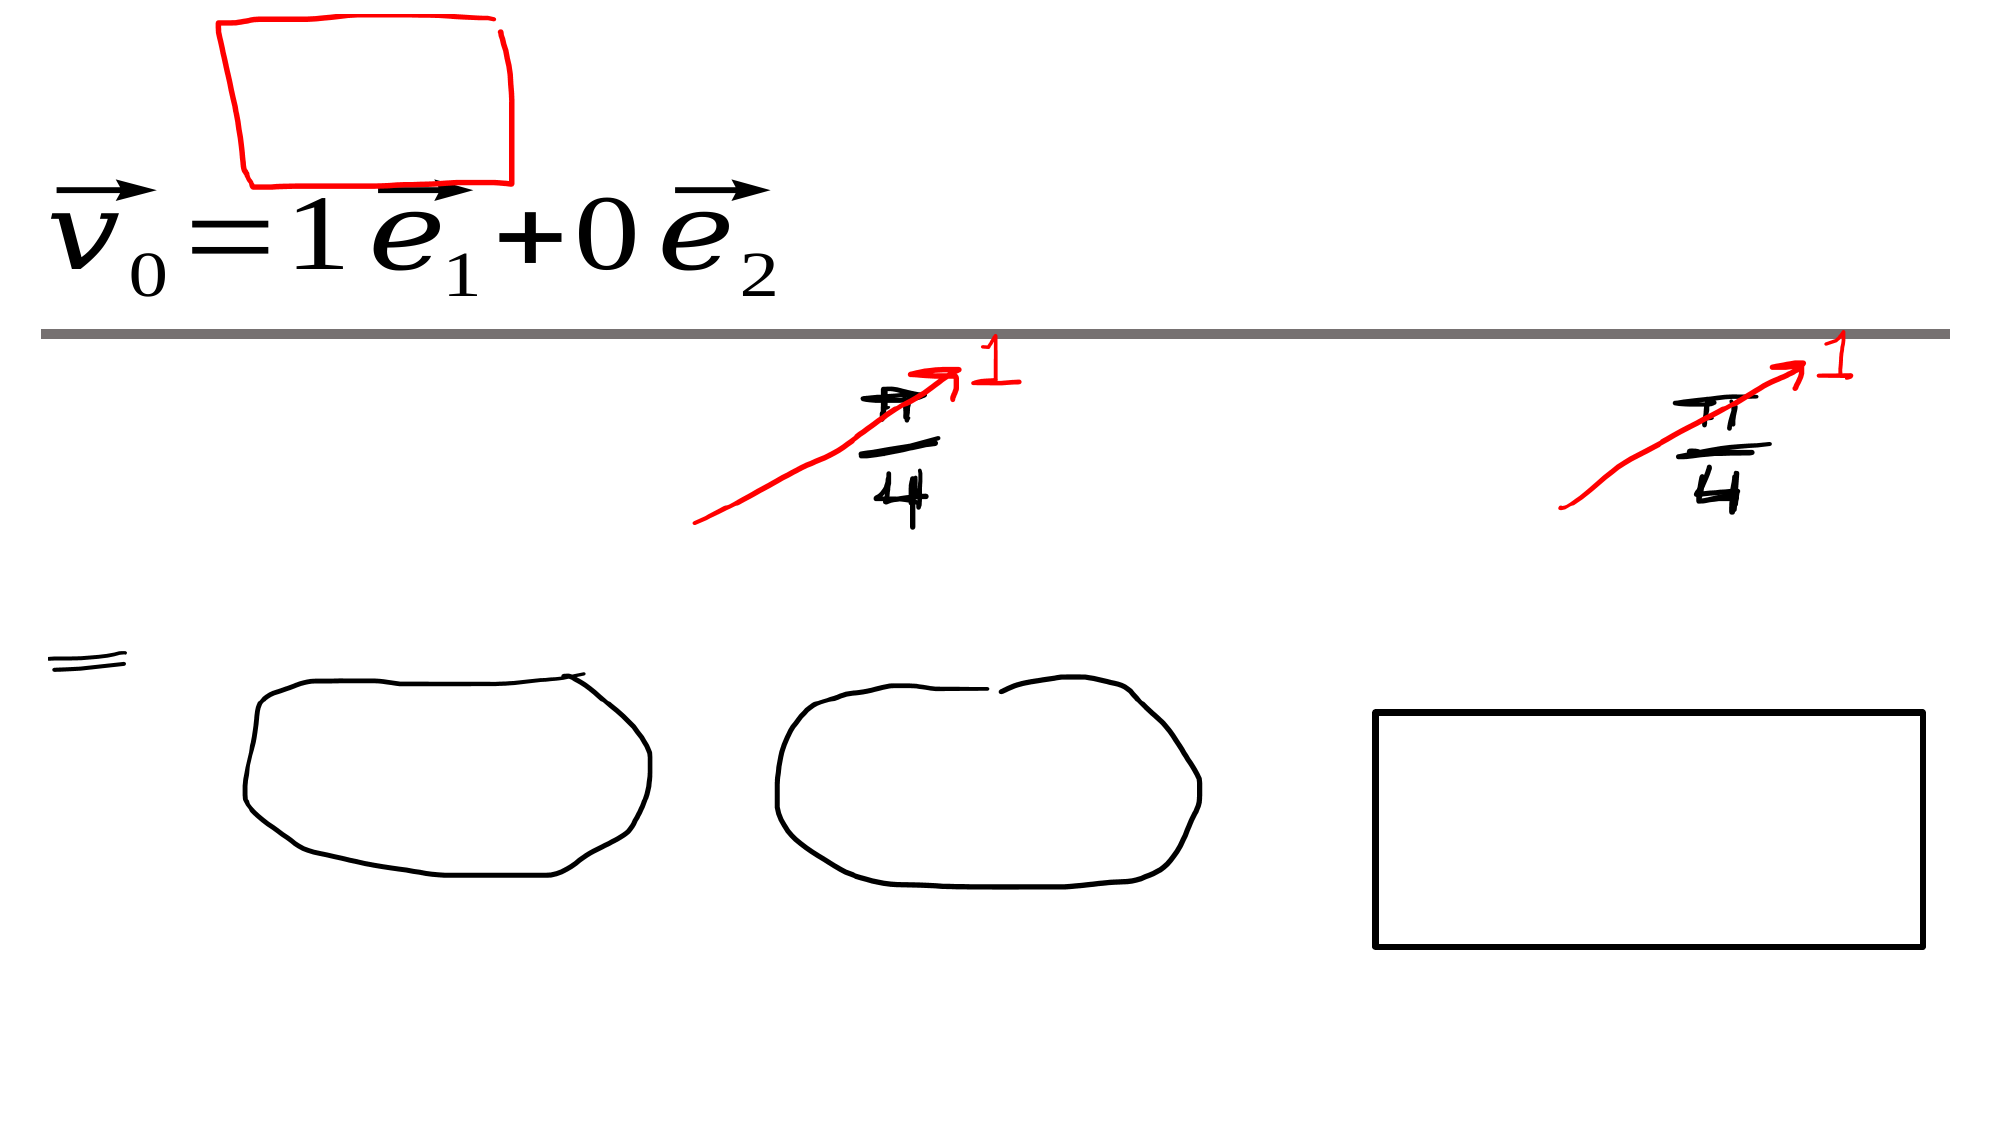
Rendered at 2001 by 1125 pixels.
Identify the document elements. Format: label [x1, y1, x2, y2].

picture [48, 335, 1862, 898]
picture [48, 14, 1862, 333]
